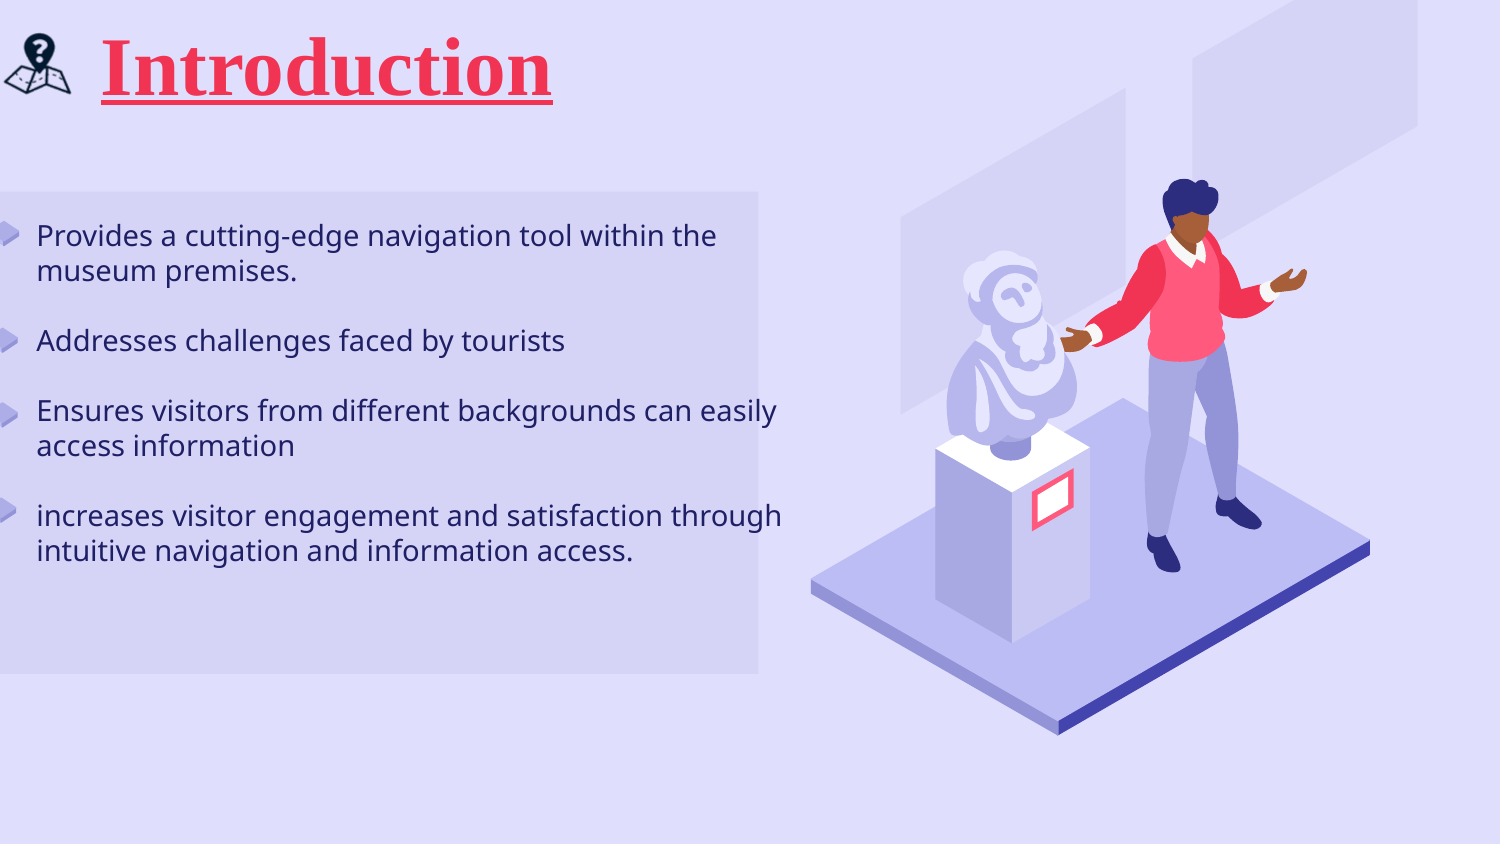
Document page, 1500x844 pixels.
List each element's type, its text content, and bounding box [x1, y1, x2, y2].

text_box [811, 398, 1370, 735]
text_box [0, 328, 18, 353]
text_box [0, 221, 19, 246]
subtitle Provides a cutting-edge navigation tool within the museum premises. Addresses challenges faced by tourists Ensures visitors from different backgrounds can easily access information increases visitor engagement and satisfaction through intuitive navigation and information access. [21, 202, 812, 614]
picture [0, 0, 110, 139]
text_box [934, 178, 1308, 644]
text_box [0, 497, 16, 523]
title Introduction [114, 17, 619, 108]
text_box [0, 402, 18, 427]
